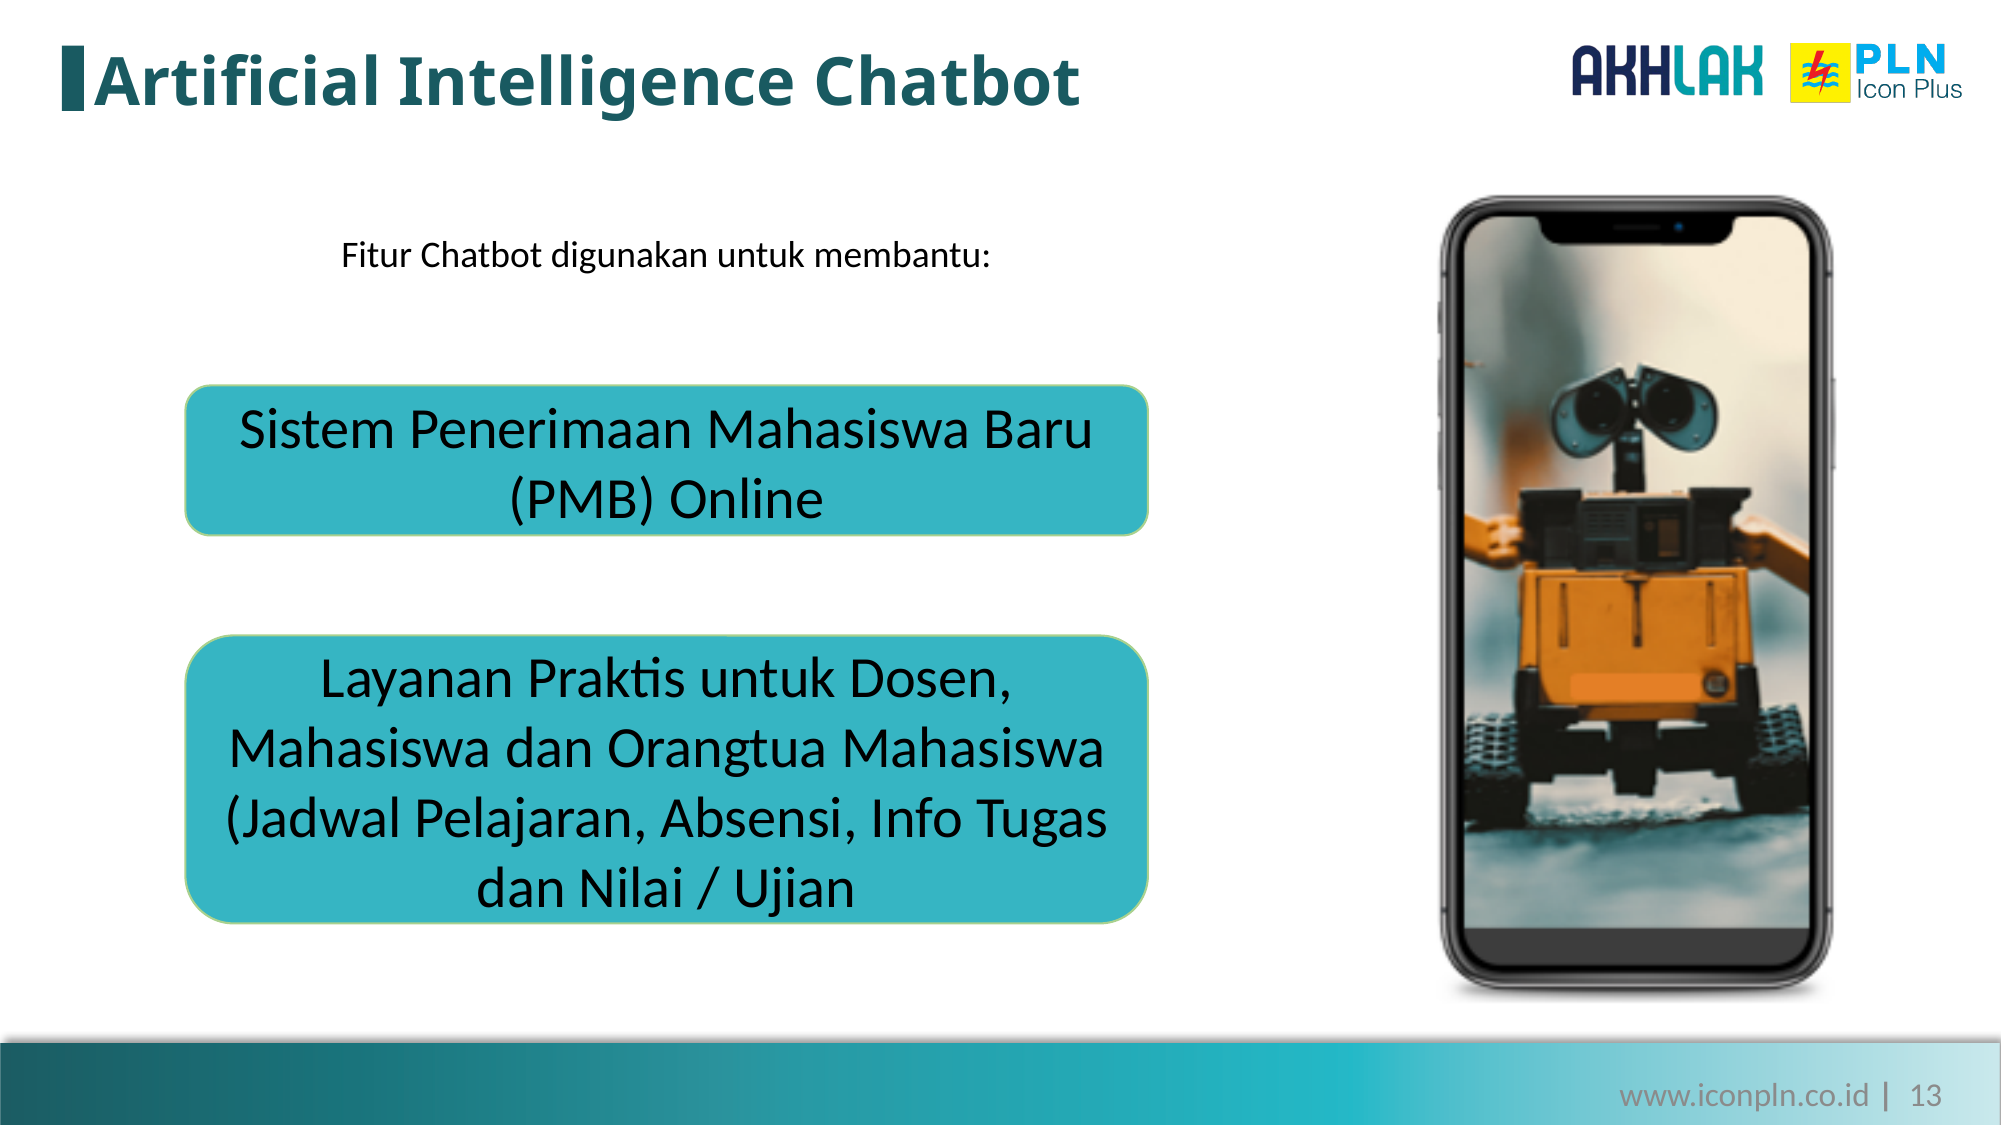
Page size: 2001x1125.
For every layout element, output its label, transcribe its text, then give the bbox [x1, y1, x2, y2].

picture [1412, 175, 1850, 1014]
picture [0, 1043, 2000, 1125]
slide_number www.iconpln.co.id | 13 [1507, 1063, 1958, 1123]
text_box Artificial Intelligence Chatbot [79, 40, 1134, 128]
text_box Layanan Praktis untuk Dosen, Mahasiswa dan Orangtua Mahasiswa (Jadwal Pelajaran, Absensi, Info Tugas dan Nilai / Ujian [184, 634, 1149, 925]
text_box Fitur Chatbot digunakan untuk membantu: [185, 222, 1148, 283]
picture [1560, 6, 1775, 128]
text_box Sistem Penerimaan Mahasiswa Baru (PMB) Online [184, 384, 1149, 537]
picture [1776, 37, 1976, 109]
